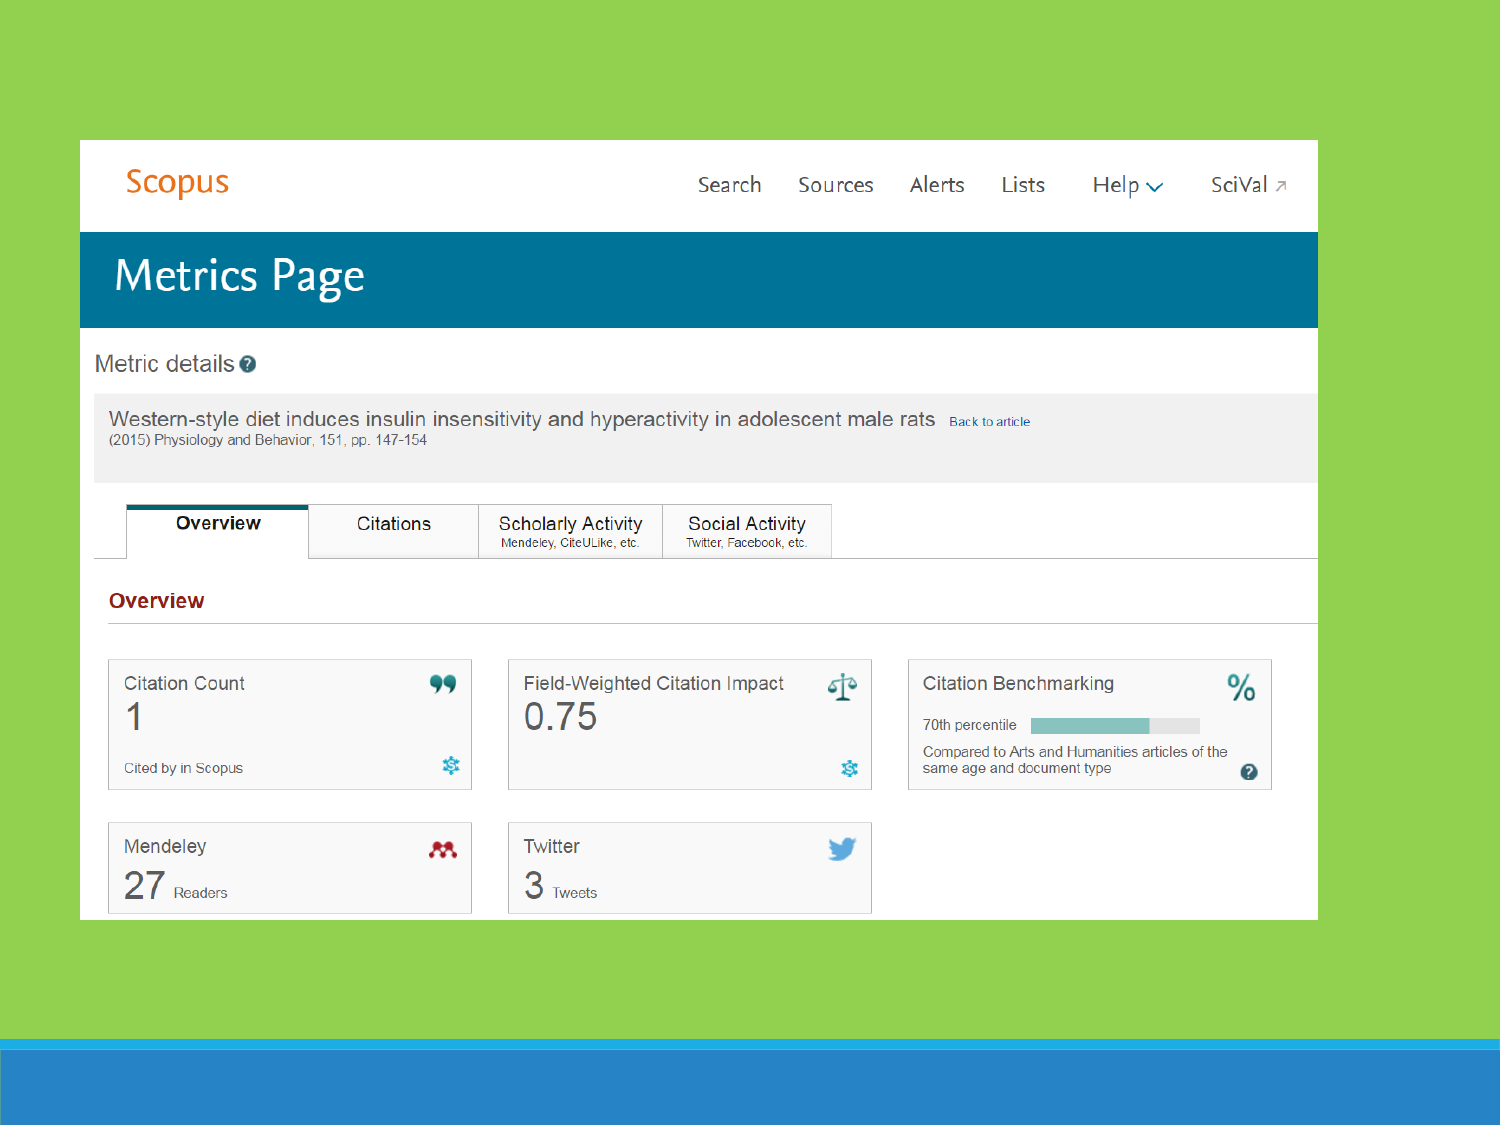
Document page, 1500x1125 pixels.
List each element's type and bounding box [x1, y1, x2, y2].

picture [212, 270, 216, 289]
picture [345, 269, 363, 290]
picture [222, 269, 238, 290]
picture [299, 269, 313, 290]
picture [196, 269, 207, 289]
picture [242, 269, 256, 290]
picture [117, 260, 150, 290]
picture [79, 329, 1319, 921]
picture [177, 263, 190, 290]
picture [320, 269, 341, 302]
picture [275, 259, 294, 289]
picture [157, 269, 174, 290]
picture [79, 140, 1319, 231]
